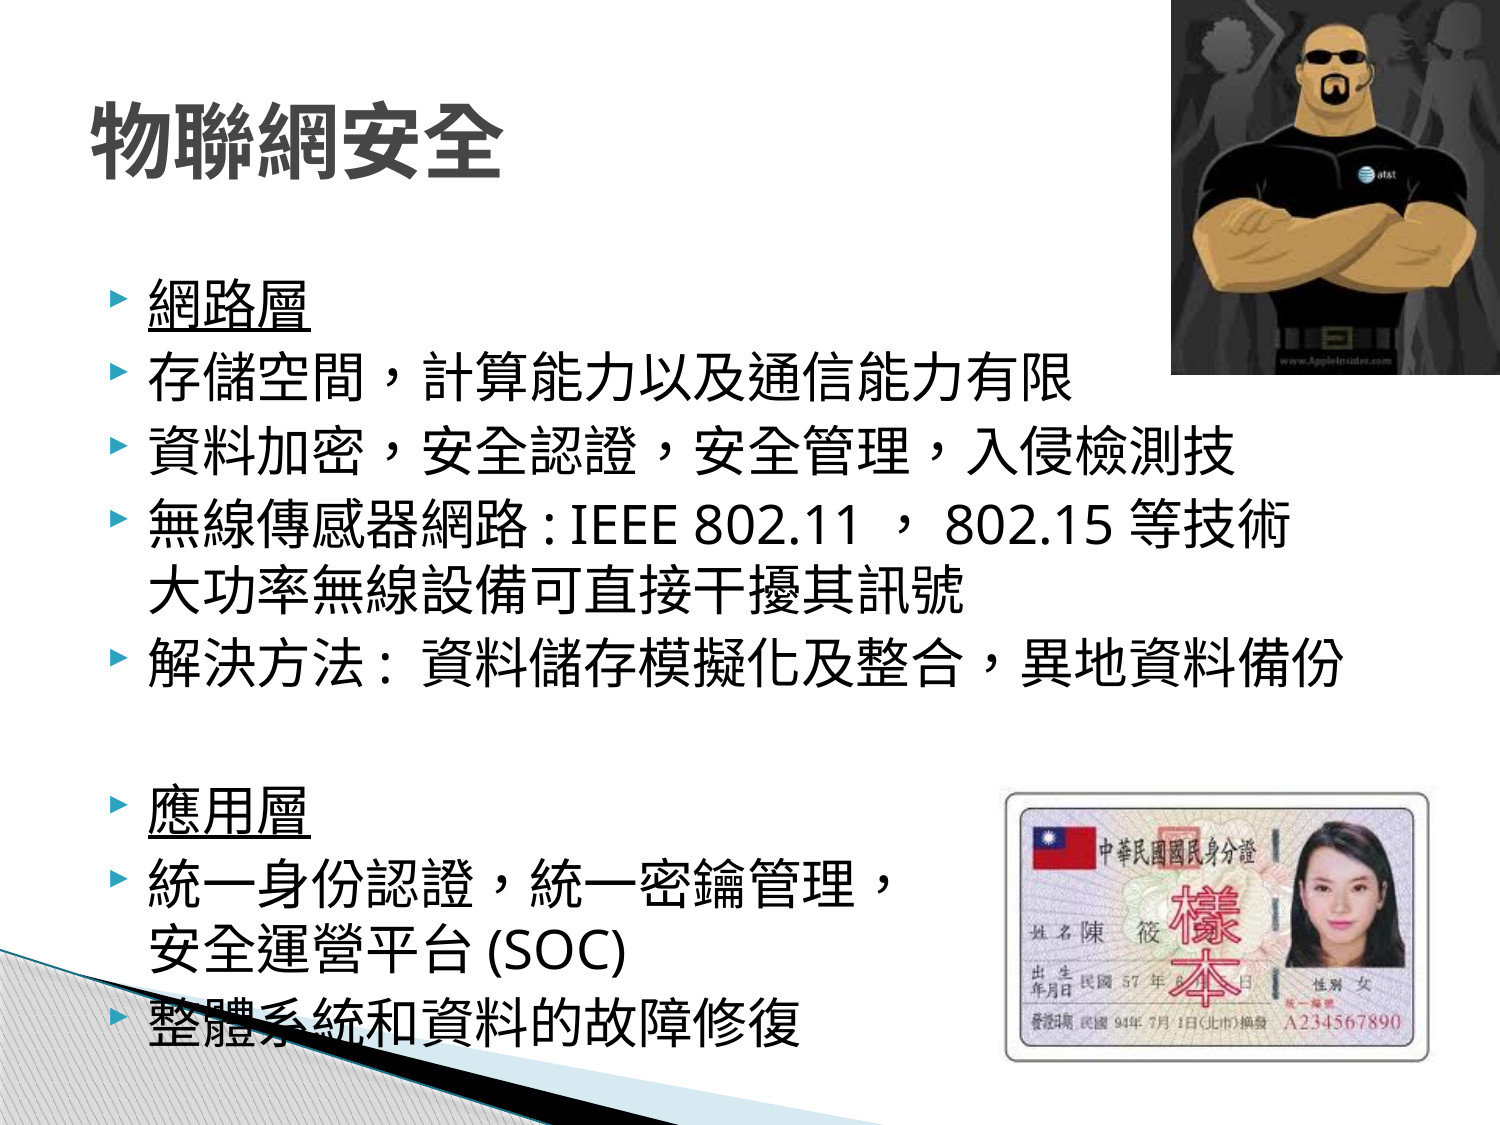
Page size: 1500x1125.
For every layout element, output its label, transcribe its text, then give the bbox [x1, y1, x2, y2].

list 網路層 存儲空間，計算能力以及通信能力有限 資料加密，安全認證，安全管理，入侵檢測技 無線傳感器網路: IEEE 802.11，802.15等技術 大功率無線設備可直接干擾其訊號 解決方法: 資料儲存模擬化及整合，異地資料備份 應用層 統一身份認證，統一密鑰管理， 安全運營平台(SOC) 整體系統和資料的故障修復 [75, 262, 1430, 1062]
picture [1171, 0, 1500, 376]
picture [997, 786, 1436, 1069]
title 物聯網安全 [75, 45, 1165, 233]
